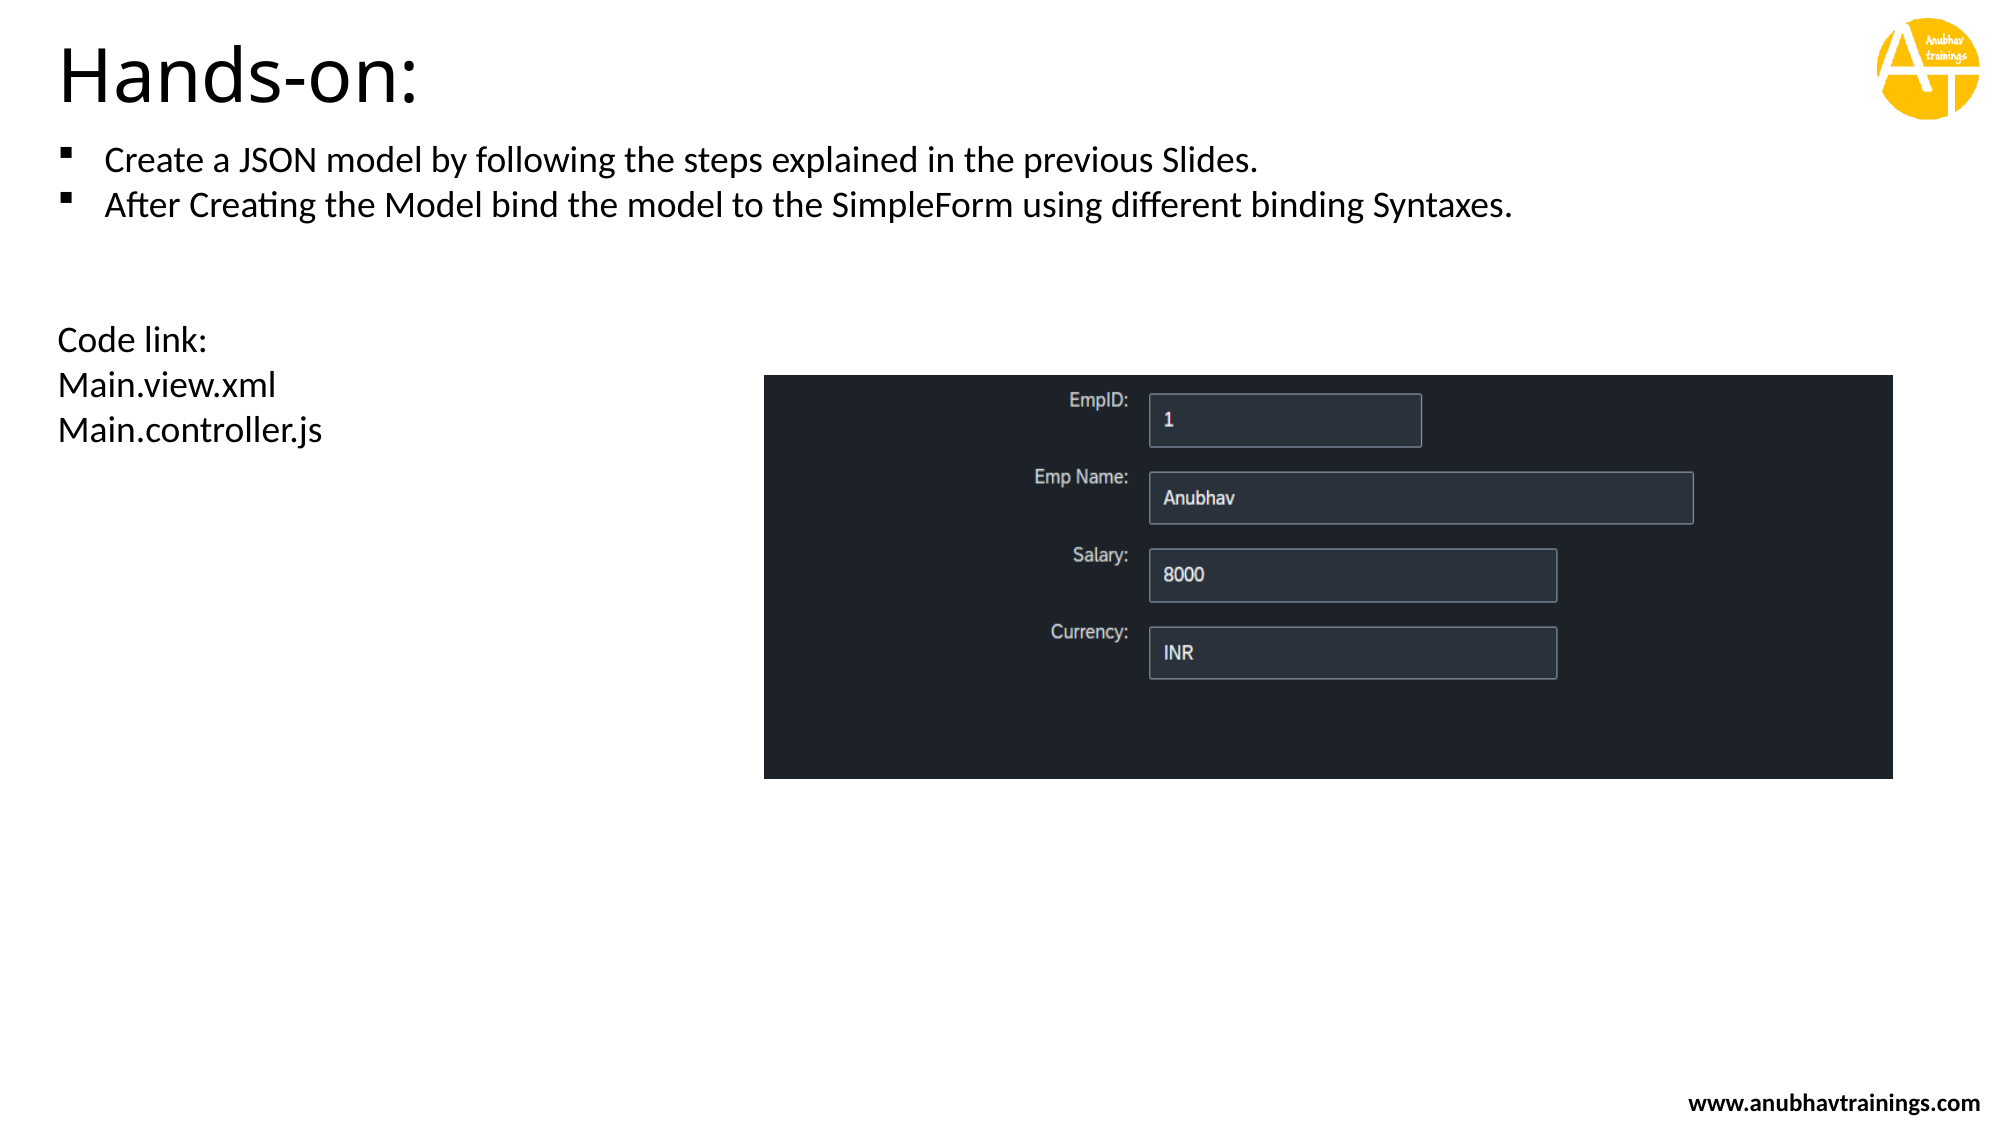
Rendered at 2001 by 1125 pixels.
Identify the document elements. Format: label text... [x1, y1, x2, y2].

picture [1866, 11, 1985, 128]
text_box Hands-on: [42, 30, 1866, 127]
footer www.anubhavtrainings.com [1669, 1089, 2000, 1114]
text_box Create a JSON model by following the steps explained in the previous Slides. After Creating the Model bind the model to the SimpleForm using different binding Syntaxes. Code link: Main.view.xml Main.controller.js [42, 127, 1874, 458]
picture [764, 375, 1893, 780]
